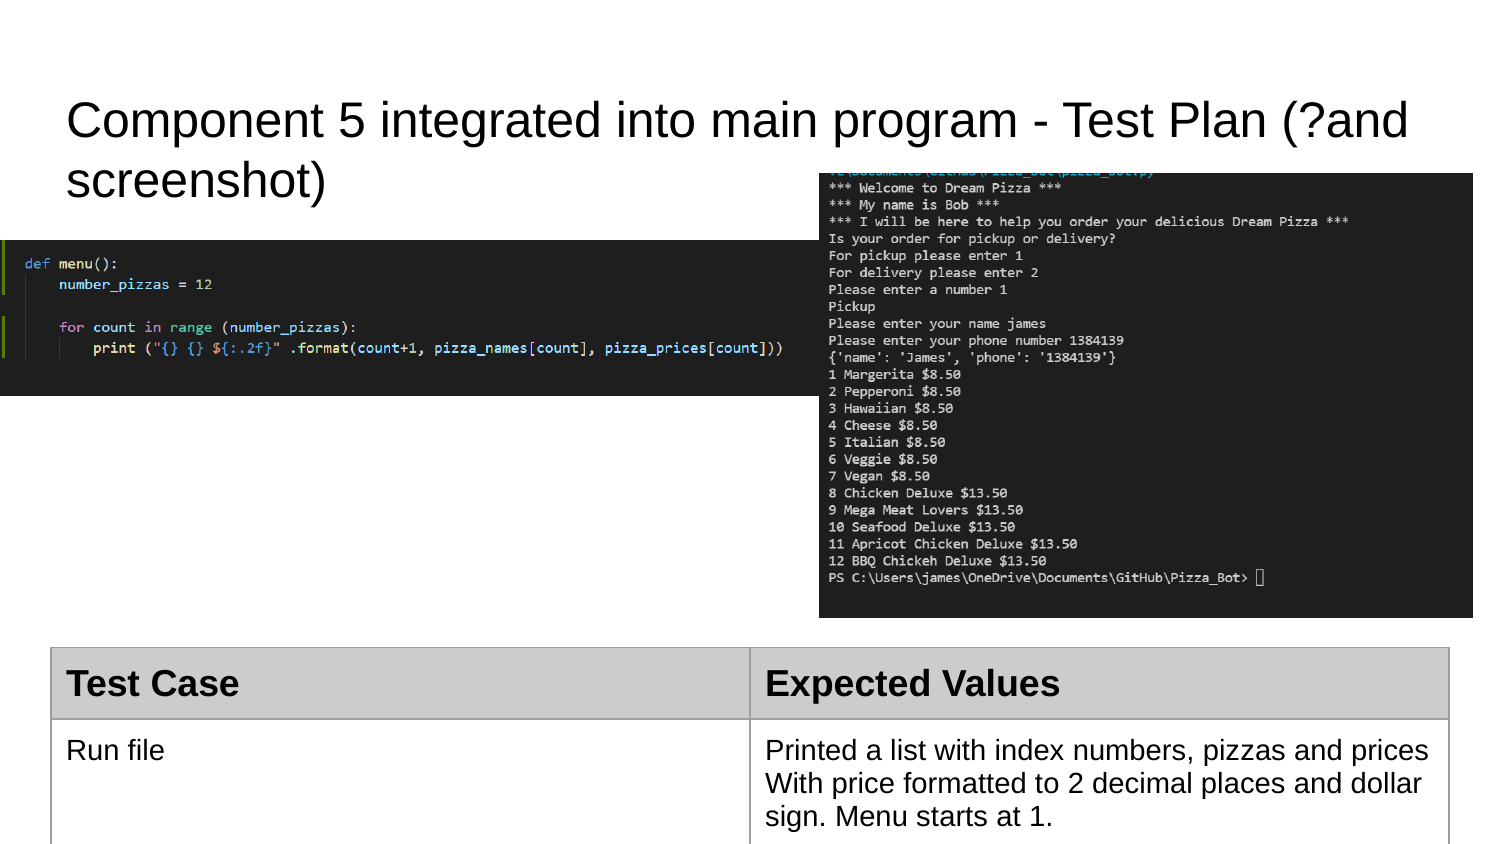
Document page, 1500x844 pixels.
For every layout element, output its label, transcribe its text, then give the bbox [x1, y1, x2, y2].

table_cell Printed a list with index numbers, pizzas and prices With price formatted to 2 decimal places and dollar sign. Menu starts at 1. [751, 720, 1448, 844]
picture [0, 173, 1473, 619]
table_header Test Case [52, 648, 749, 718]
title Component 5 integrated into main program - Test Plan (?and screenshot) [51, 72, 1449, 167]
table_cell Run file [52, 720, 749, 844]
table_header Expected Values [751, 648, 1448, 718]
